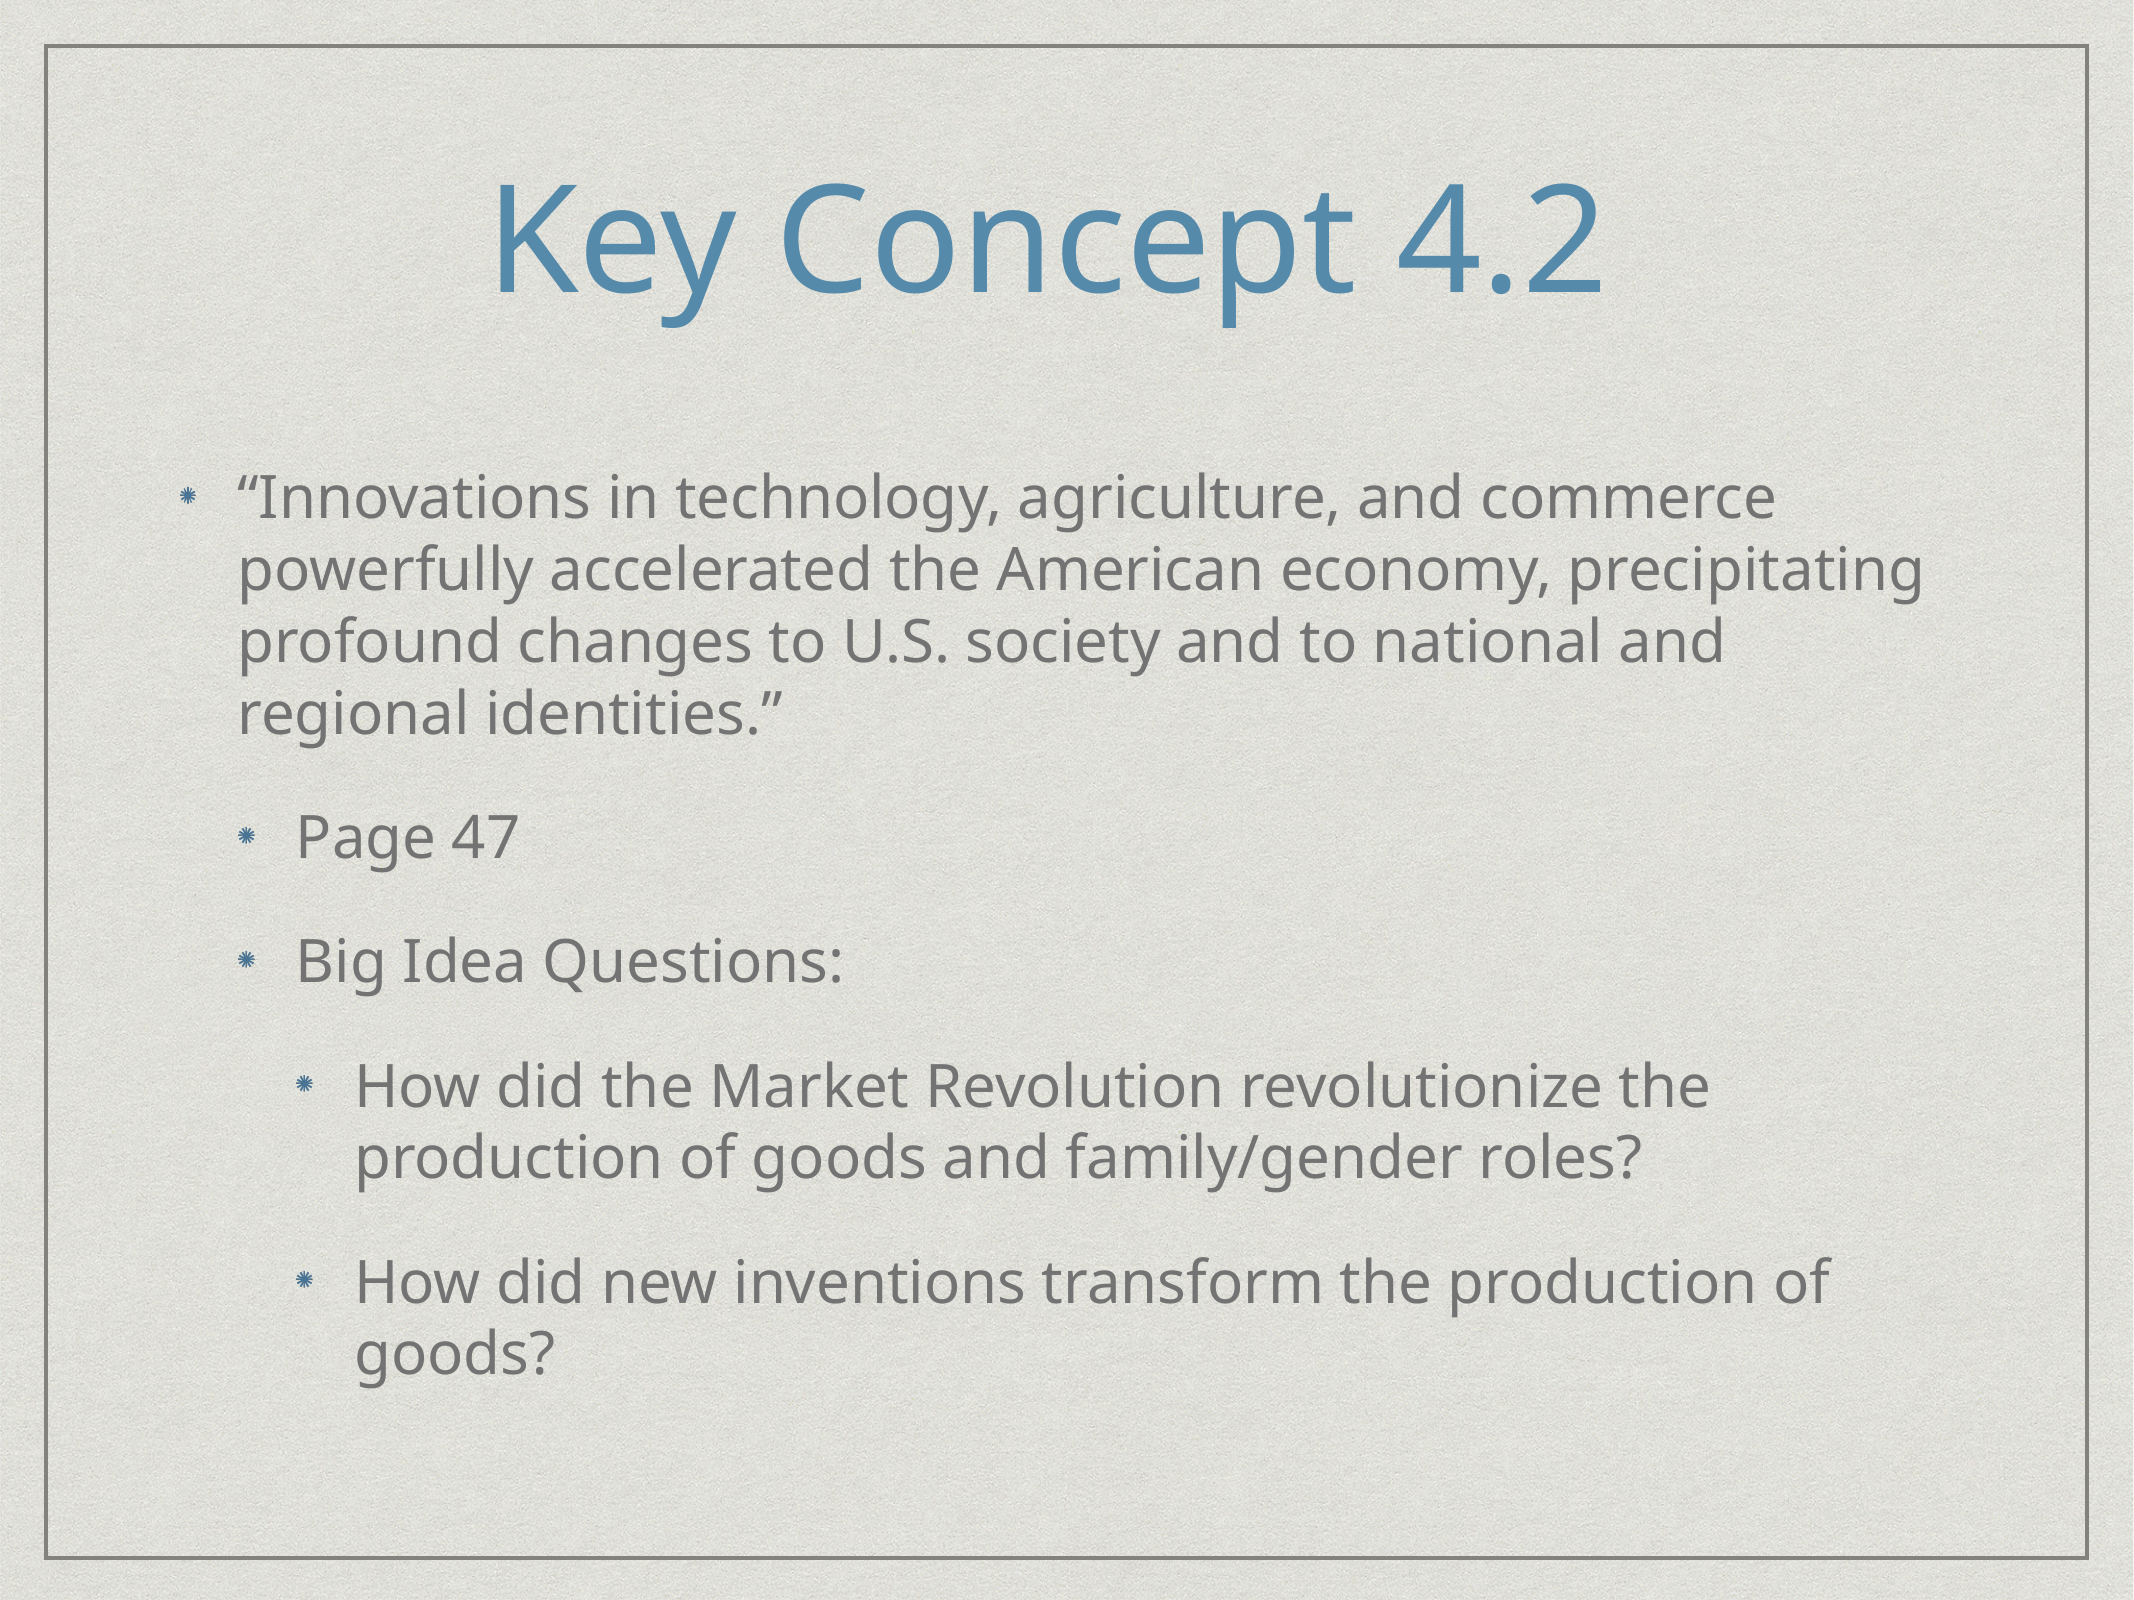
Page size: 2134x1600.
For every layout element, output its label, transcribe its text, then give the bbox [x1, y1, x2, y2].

picture [0, 0, 2134, 1600]
title Key Concept 4.2 [170, 43, 1963, 445]
list “Innovations in technology, agriculture, and commerce powerfully accelerated the American economy, precipitating profound changes to U.S. society and to national and regional identities.” Page 47 Big Idea Questions: How did the Market Revolution revolutionize the production of goods and family/gender roles? How did new inventions transform the production of goods? [170, 453, 1963, 1393]
